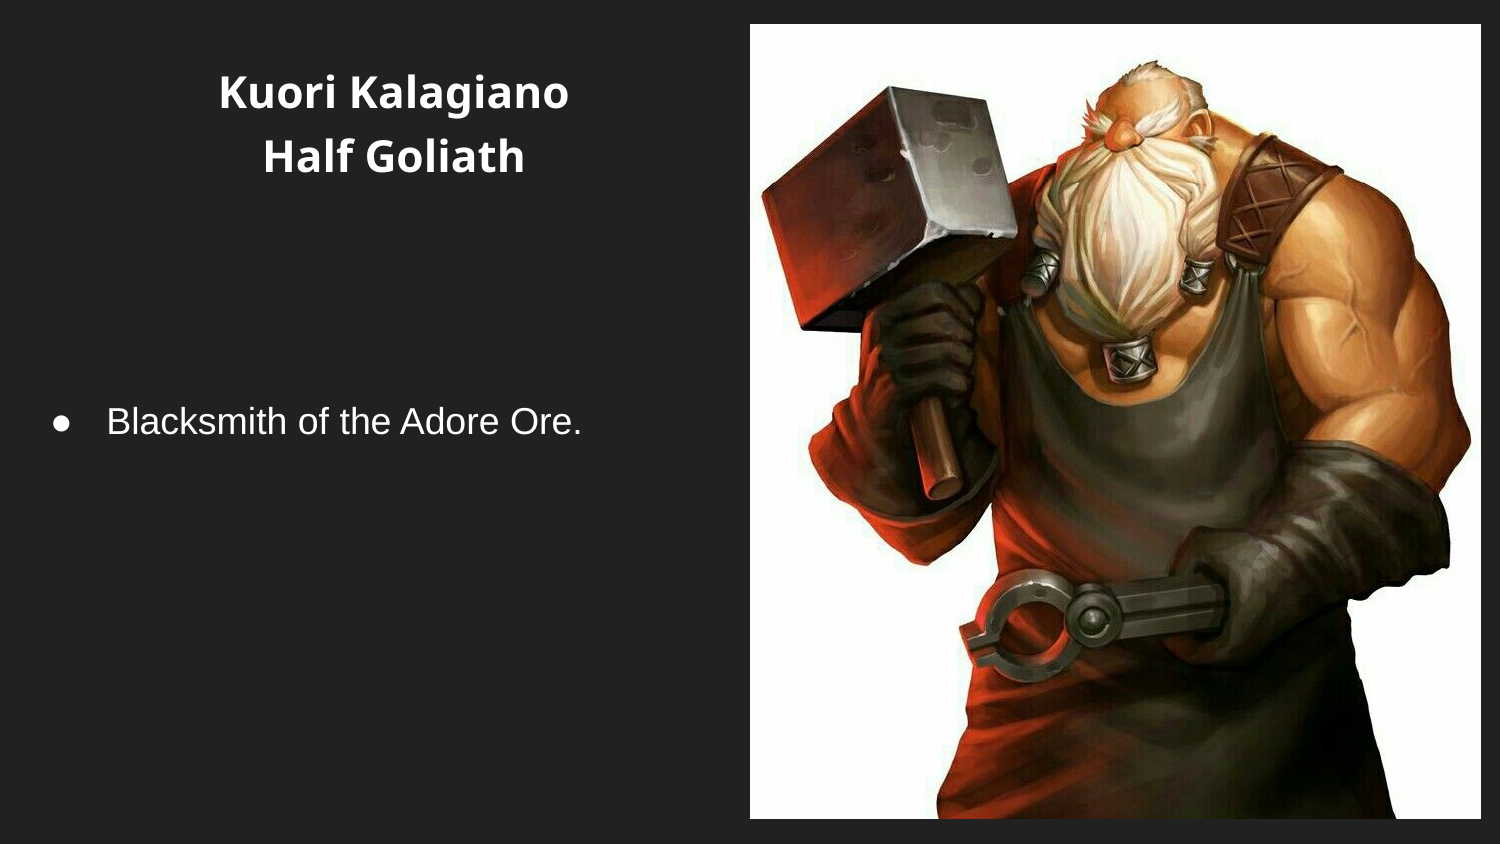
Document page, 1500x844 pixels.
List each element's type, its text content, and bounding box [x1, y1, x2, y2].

text_box Kuori Kalagiano Half Goliath [68, 45, 720, 149]
text_box Blacksmith of the Adore Ore. [16, 149, 720, 694]
picture [749, 24, 1481, 819]
